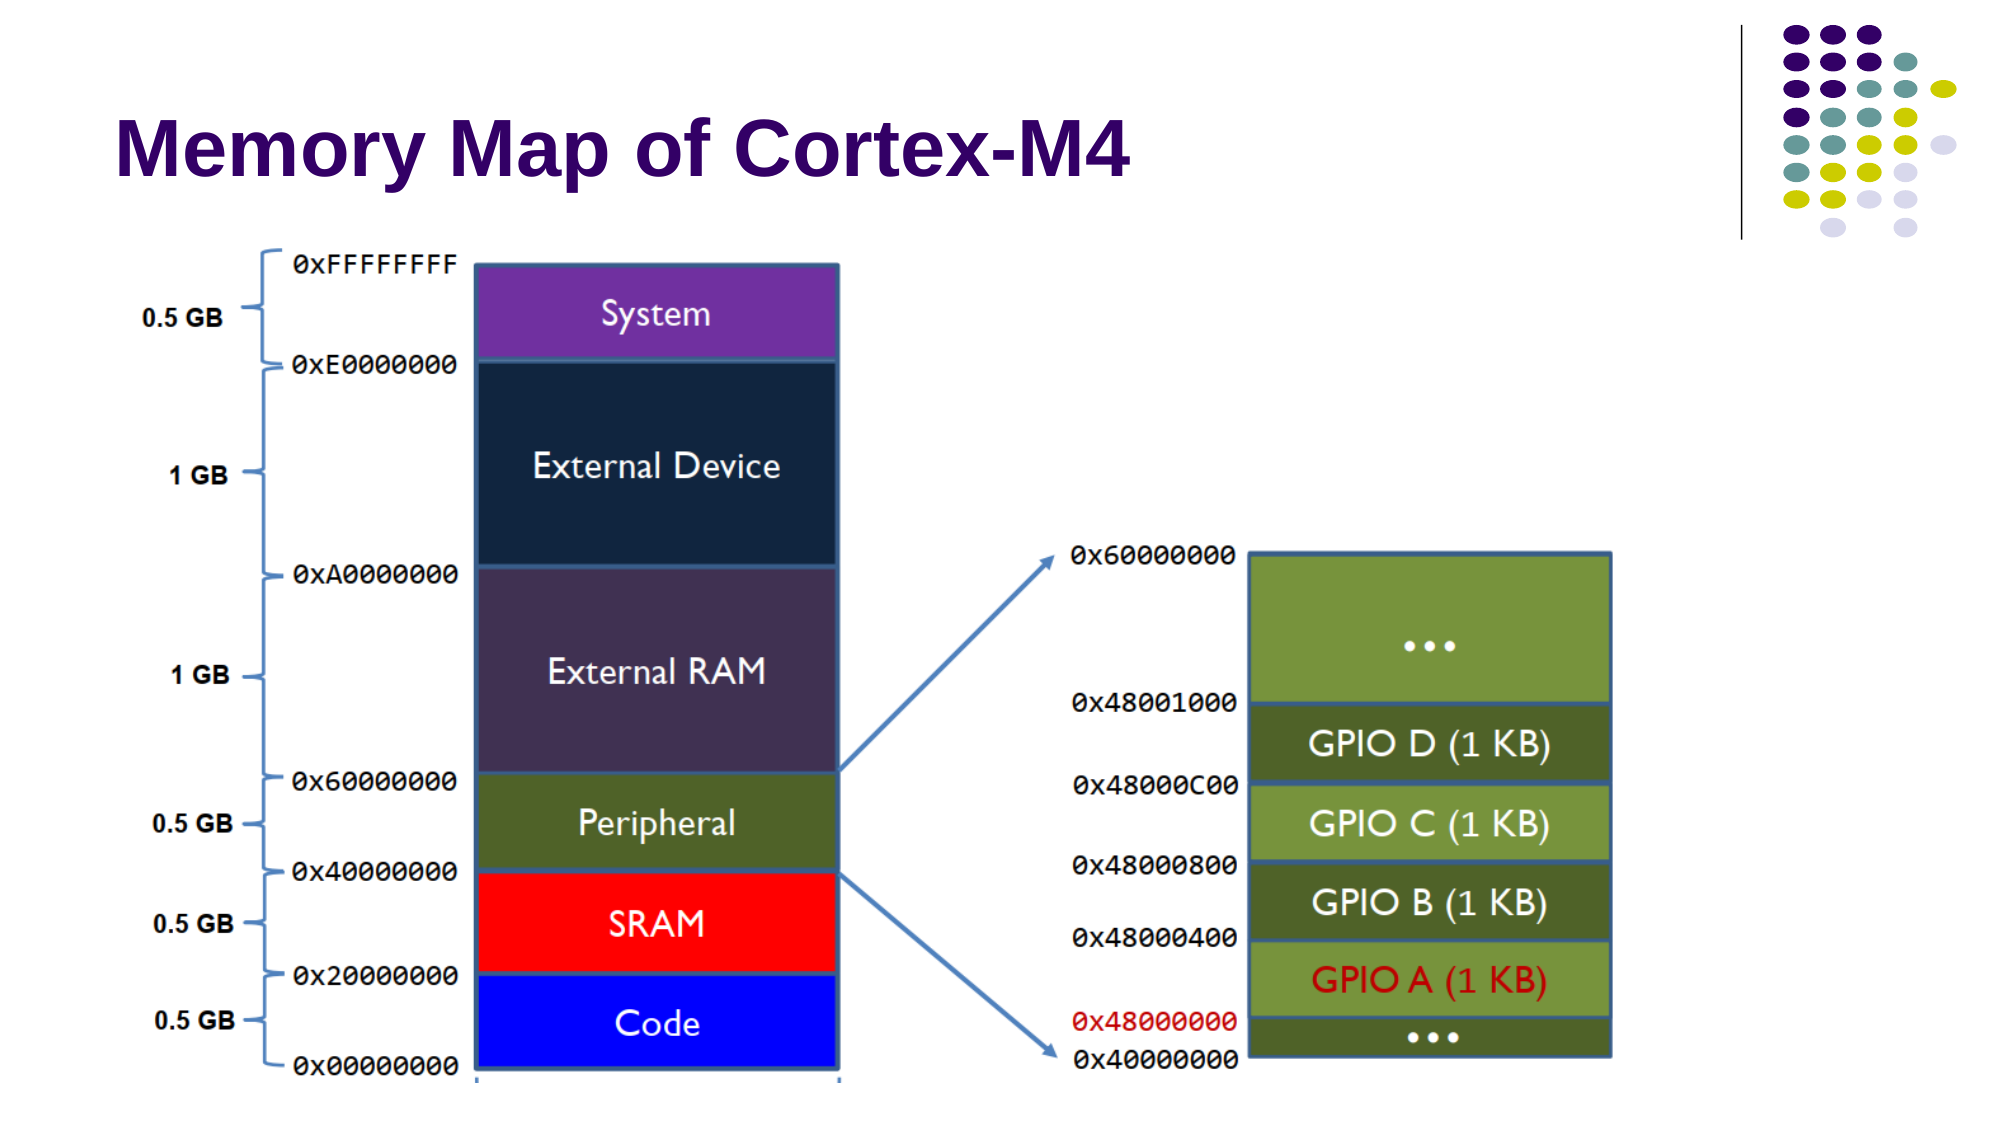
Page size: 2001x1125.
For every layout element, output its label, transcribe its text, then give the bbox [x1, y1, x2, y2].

title Memory Map of Cortex-M4 [99, 42, 1750, 200]
picture [140, 247, 1629, 1083]
